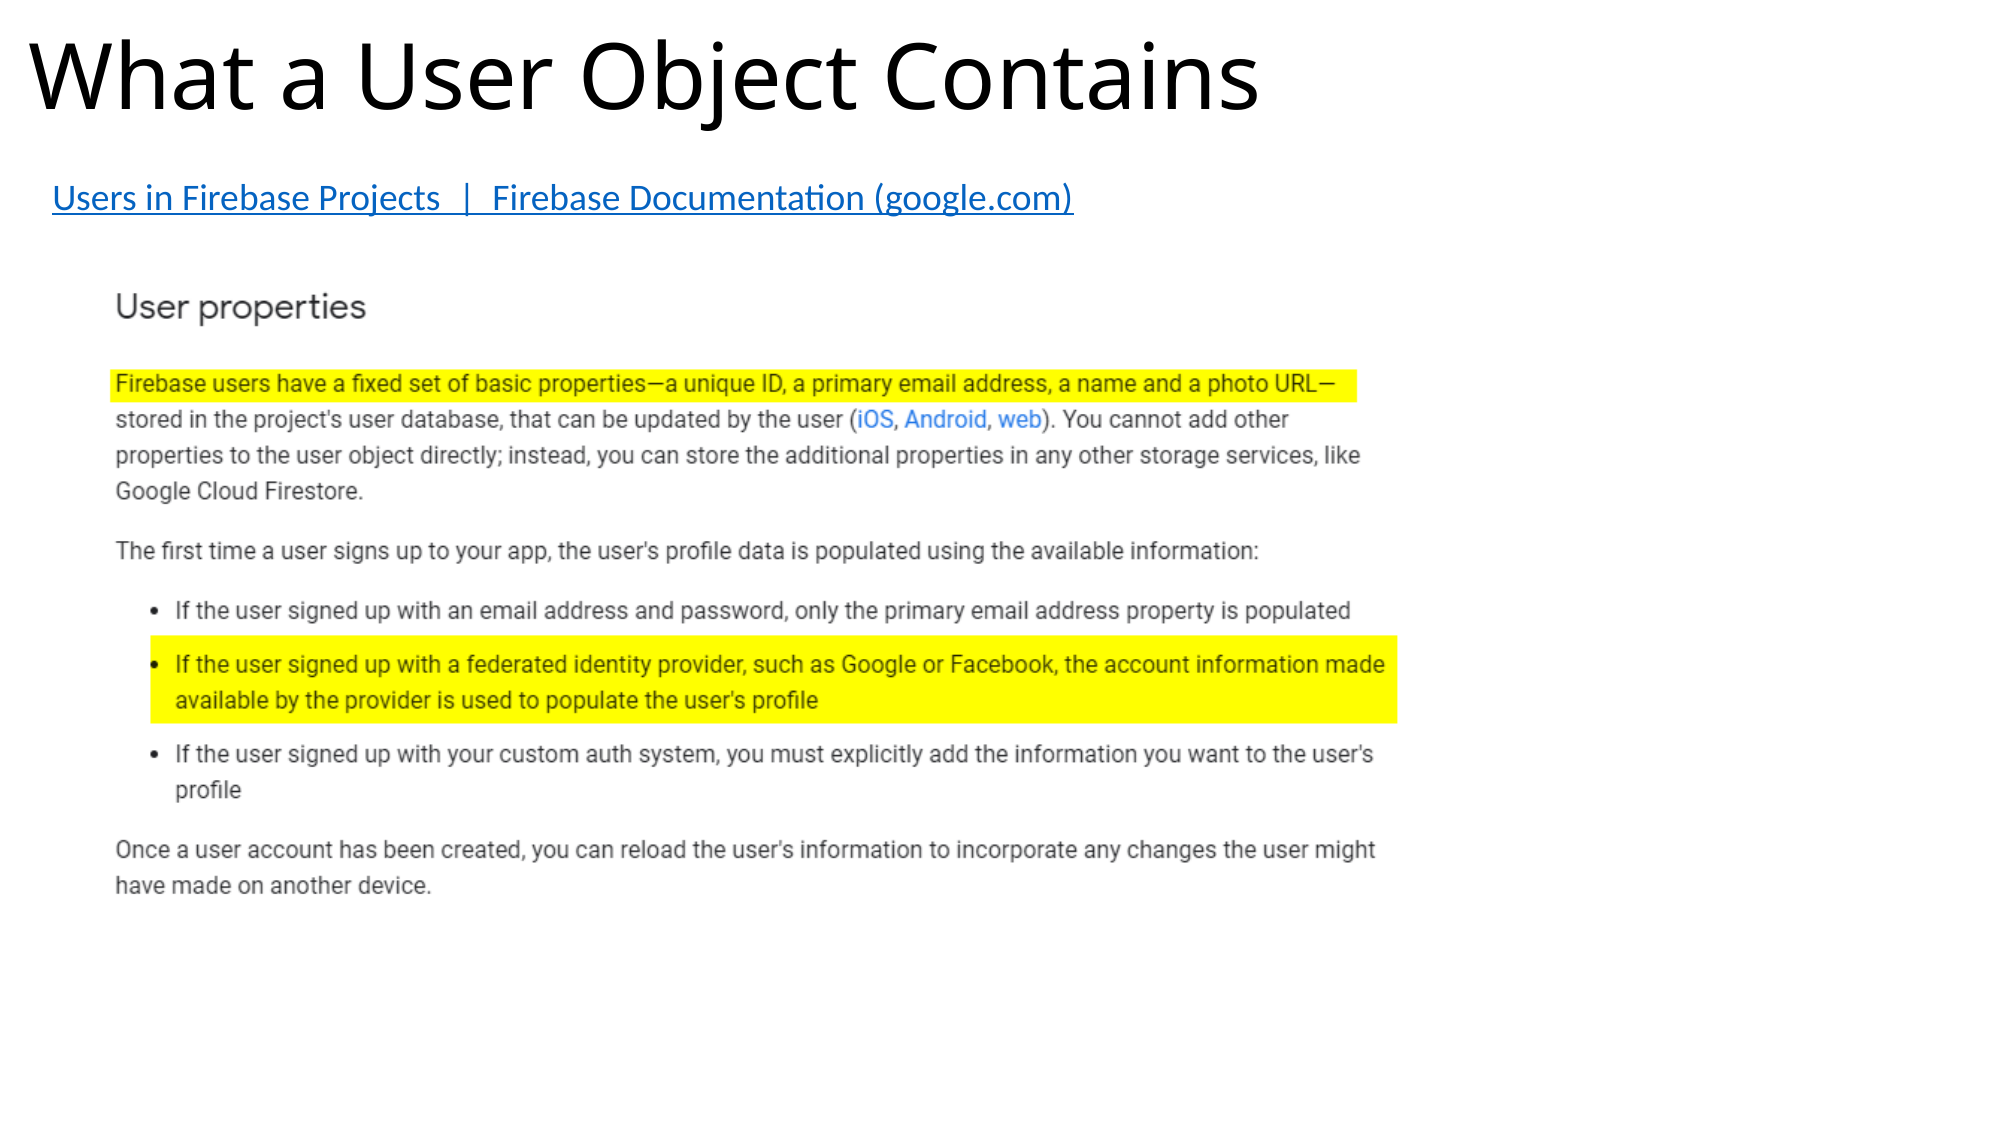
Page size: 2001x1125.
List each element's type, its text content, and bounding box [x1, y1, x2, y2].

text_box Users in Firebase Projects | Firebase Documentation (google.com) [37, 165, 1891, 271]
picture [82, 286, 1417, 910]
title What a User Object Contains [14, 0, 1739, 189]
